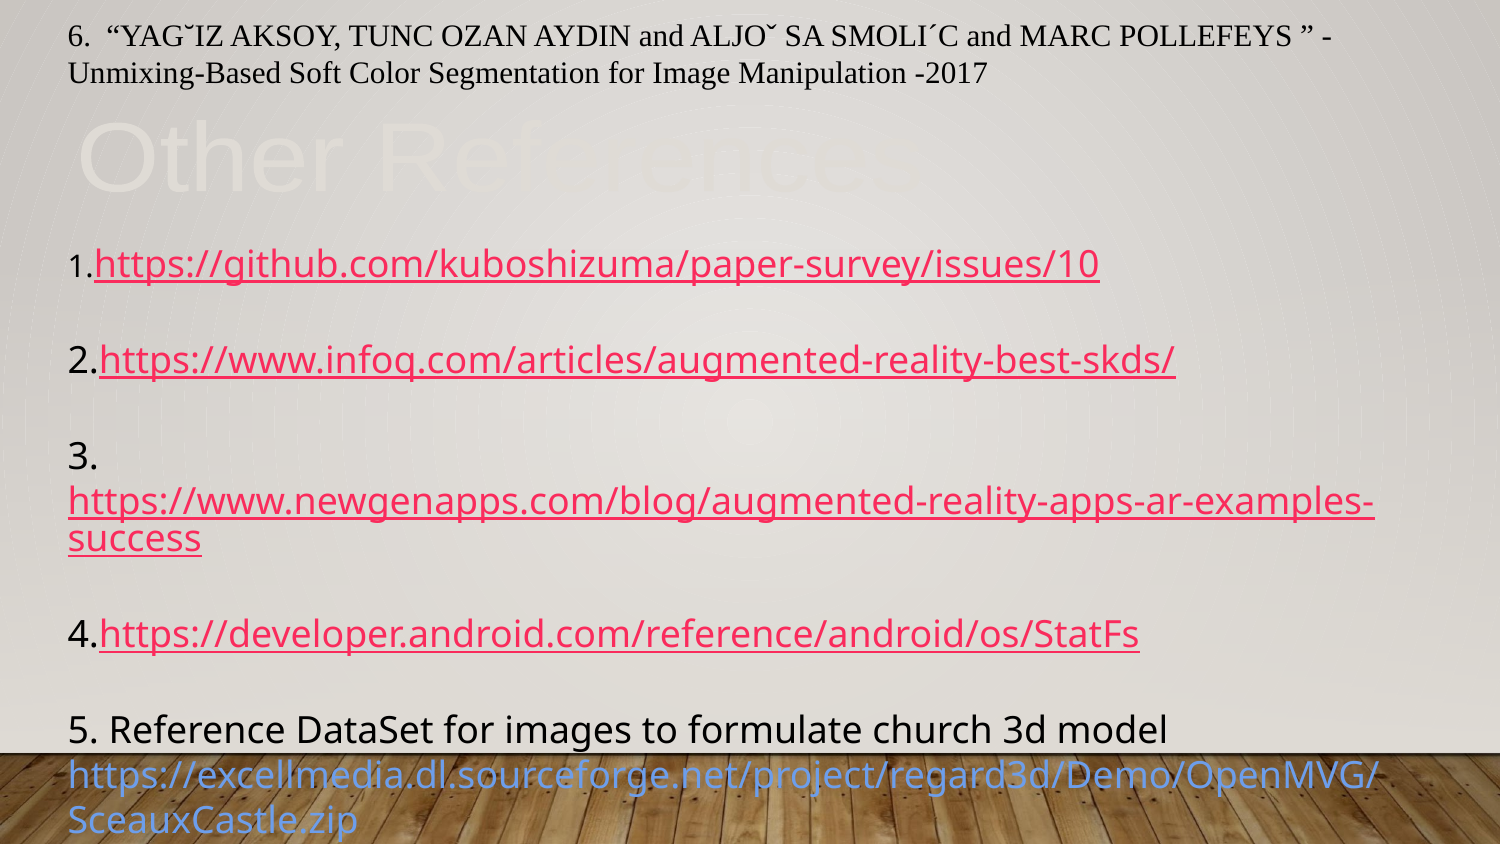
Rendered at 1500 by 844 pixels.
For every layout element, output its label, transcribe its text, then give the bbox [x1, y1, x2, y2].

picture [0, 753, 1500, 844]
list 6. “YAG˘IZ AKSOY, TUNC OZAN AYDIN and ALJOˇ SA SMOLI´C and MARC POLLEFEYS ” - Unmixing-Based Soft Color Segmentation for Image Manipulation -2017 1.https://github.com/kuboshizuma/paper-survey/issues/10 2.https://www.infoq.com/articles/augmented-reality-best-skds/ 3.https://www.newgenapps.com/blog/augmented-reality-apps-ar-examples-success 4.https://developer.android.com/reference/android/os/StatFs 5. Reference DataSet for images to formulate church 3d model https://excellmedia.dl.sourceforge.net/project/regard3d/Demo/OpenMVG/SceauxCastle.zip [52, 0, 1405, 778]
